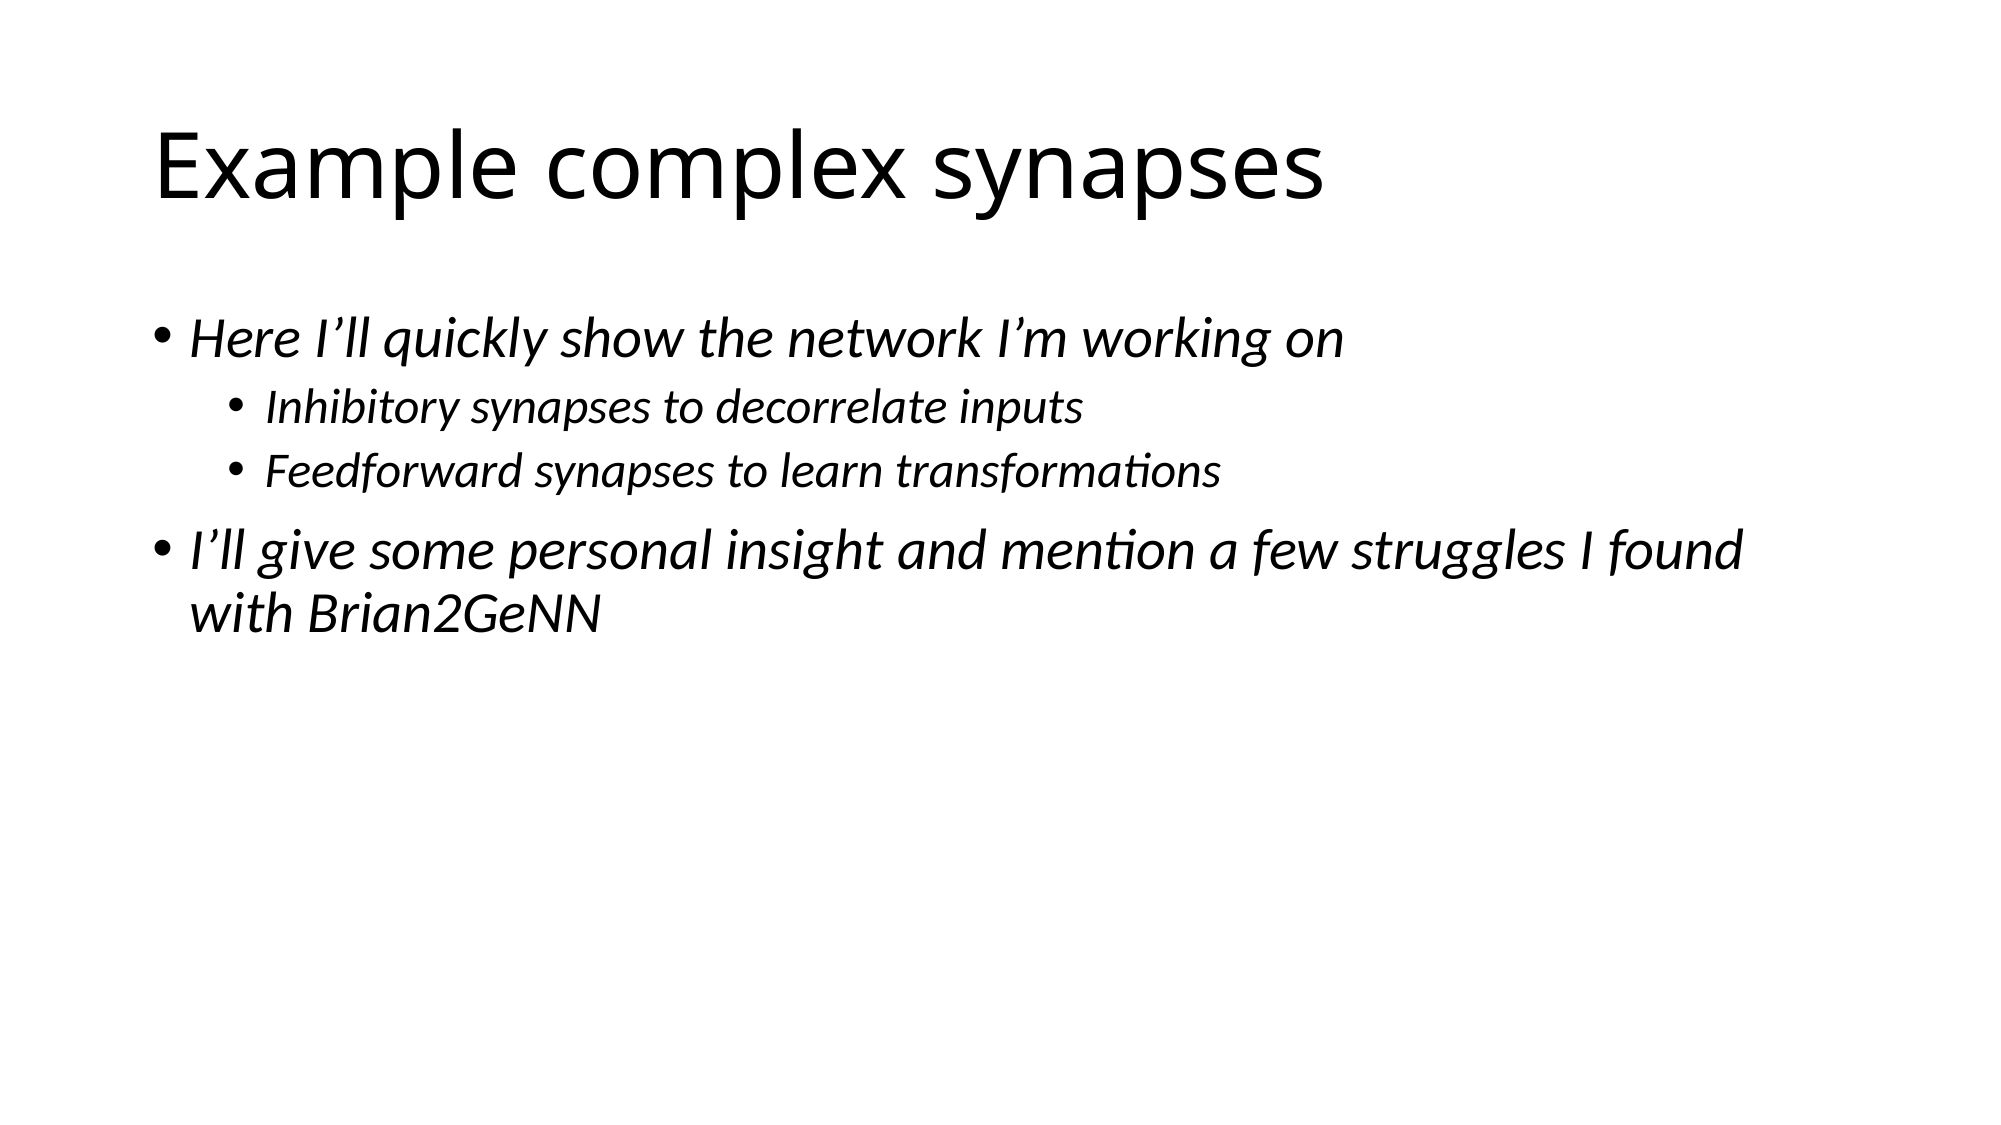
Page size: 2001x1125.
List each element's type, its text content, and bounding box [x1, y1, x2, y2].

title Example complex synapses [137, 59, 1863, 278]
list Here I’ll quickly show the network I’m working on Inhibitory synapses to decorrelate inputs Feedforward synapses to learn transformations I’ll give some personal insight and mention a few struggles I found with Brian2GeNN [137, 299, 1863, 1014]
